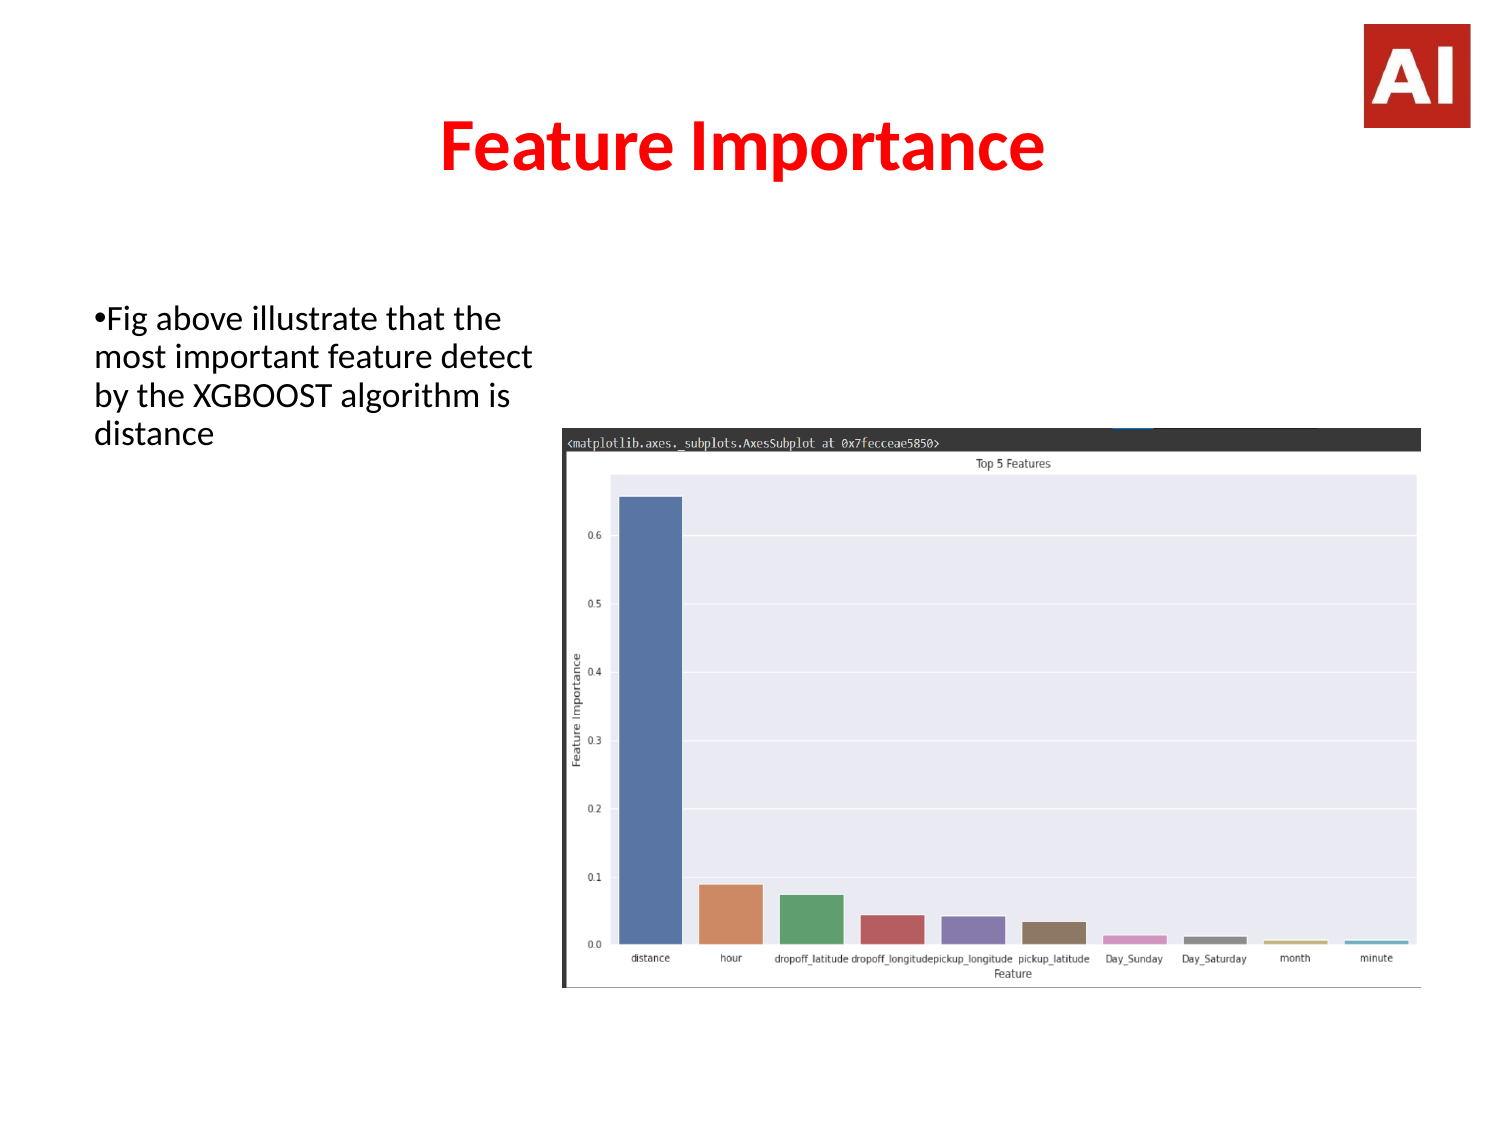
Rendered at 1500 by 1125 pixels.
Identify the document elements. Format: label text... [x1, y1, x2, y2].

title Feature Importance [79, 52, 1421, 240]
text_box [1362, 24, 1472, 128]
picture [562, 427, 1421, 988]
